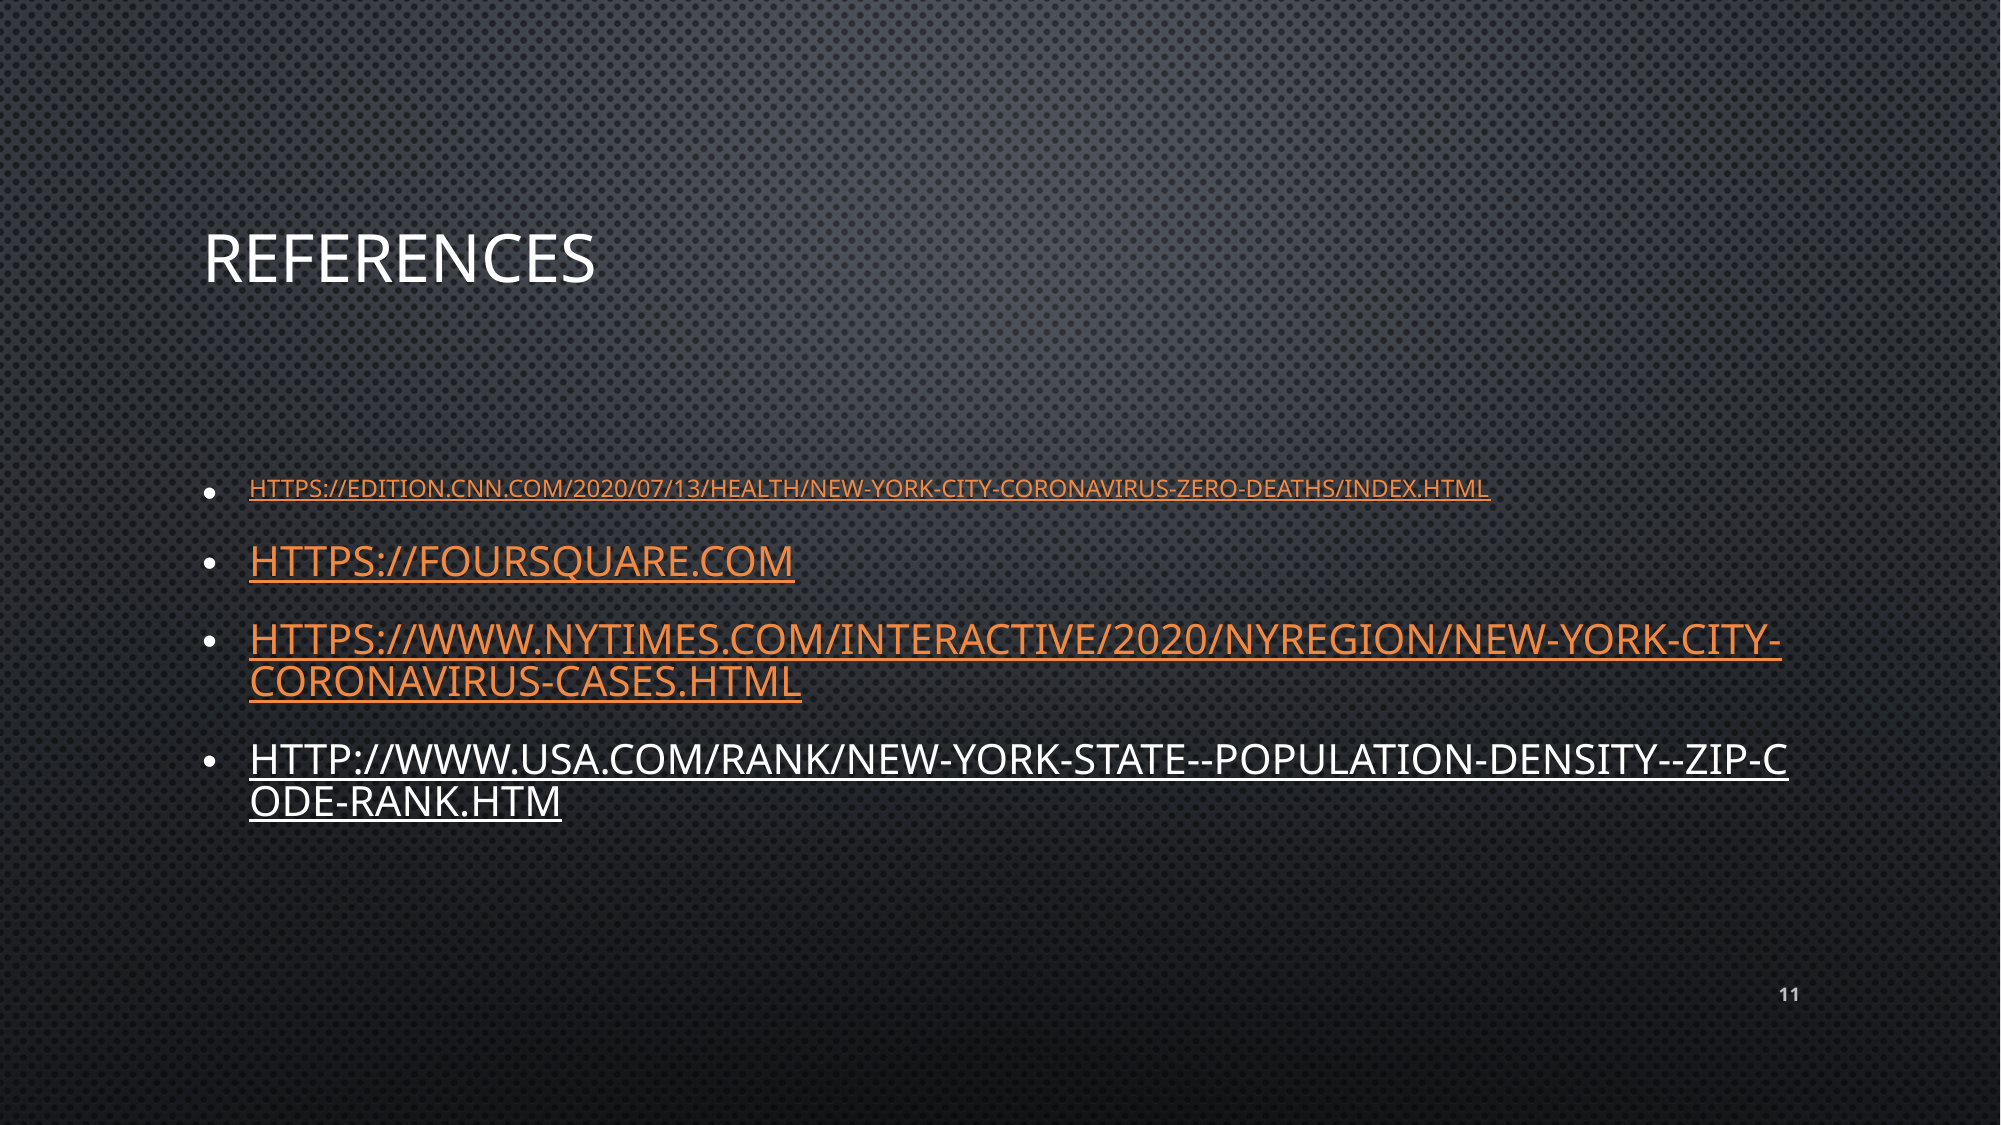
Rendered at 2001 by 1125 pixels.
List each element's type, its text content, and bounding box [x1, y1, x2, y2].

list https://edition.cnn.com/2020/07/13/health/new-york-city-coronavirus-zero-deaths/index.html https://foursquare.com https://www.nytimes.com/interactive/2020/nyregion/new-york-city-coronavirus-cases.html http://www.usa.com/rank/new-york-state--population-density--zip-code-rank.htm [187, 379, 1813, 892]
slide_number 11 [1724, 965, 1816, 1025]
title References [187, 99, 1813, 379]
